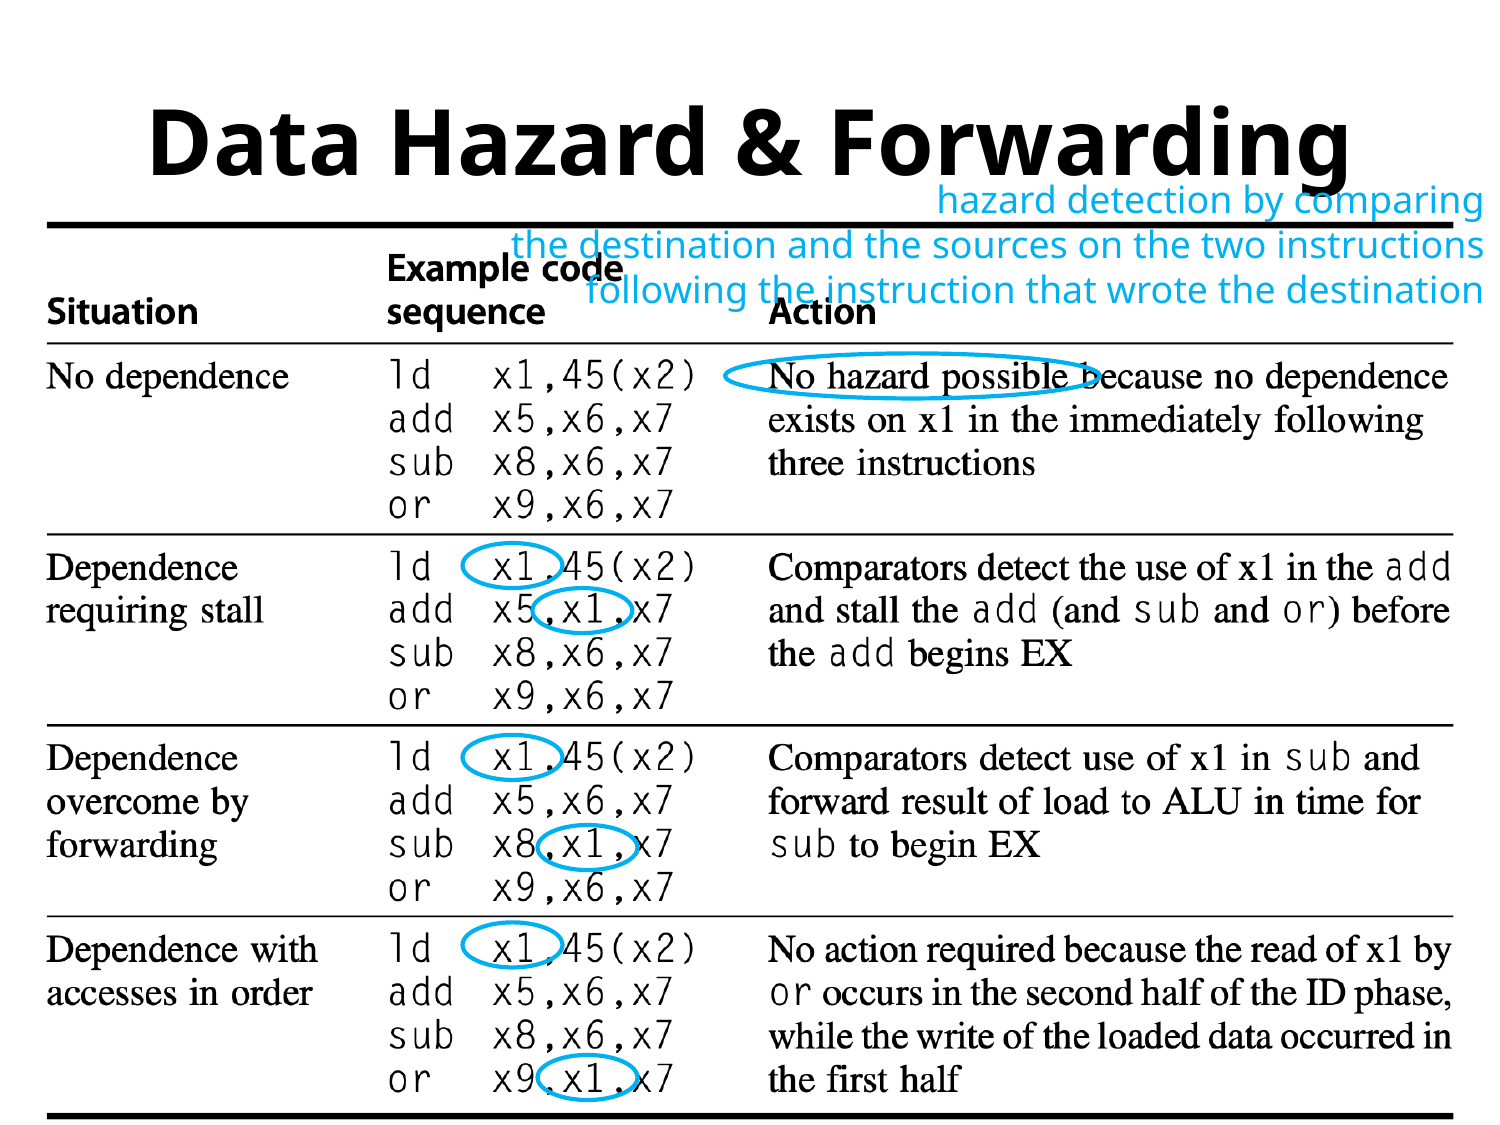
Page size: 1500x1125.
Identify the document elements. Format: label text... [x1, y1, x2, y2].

text_box hazard detection by comparing the destination and the sources on the two instructions following the instruction that wrote the destination [187, 168, 1500, 319]
picture [40, 216, 1460, 1125]
picture [1445, 286, 1455, 300]
title Data Hazard & Forwarding [0, 45, 1500, 233]
